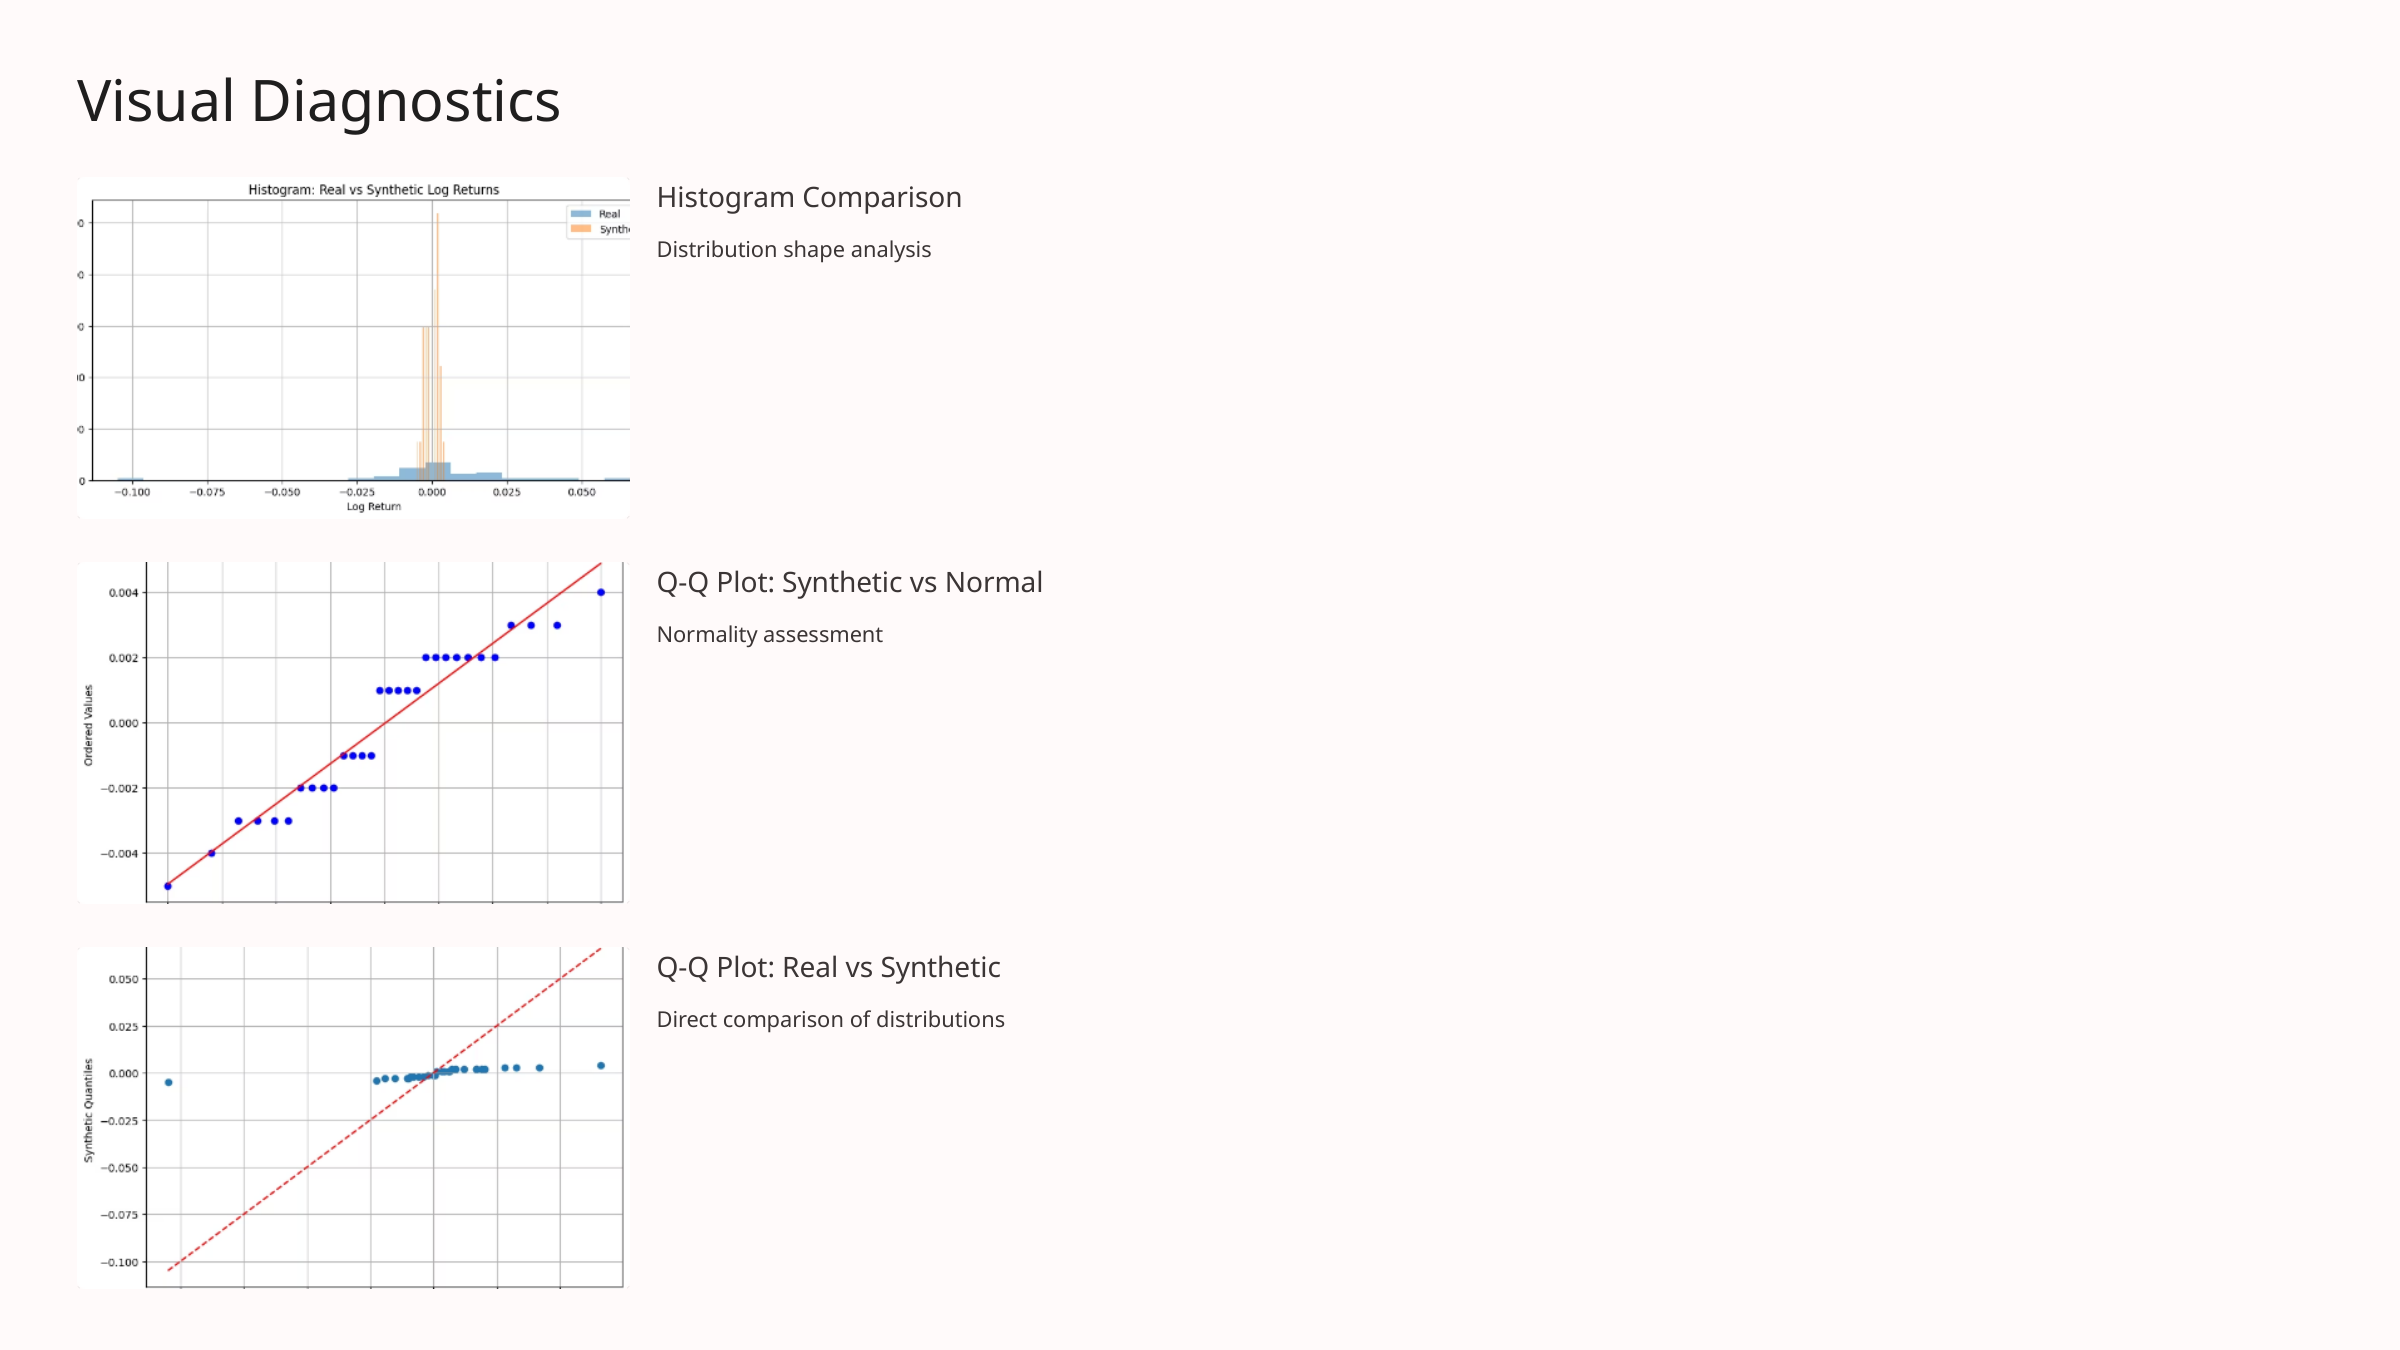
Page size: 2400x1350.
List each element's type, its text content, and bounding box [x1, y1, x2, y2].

picture [77, 562, 630, 904]
text_box Visual Diagnostics [77, 60, 659, 134]
text_box Normality assessment [656, 612, 2323, 648]
picture [77, 177, 630, 519]
text_box Q-Q Plot: Synthetic vs Normal [656, 562, 1094, 599]
text_box Direct comparison of distributions [656, 997, 2323, 1033]
text_box Distribution shape analysis [656, 227, 2323, 263]
text_box Histogram Comparison [656, 177, 998, 214]
text_box Q-Q Plot: Real vs Synthetic [656, 947, 1049, 985]
picture [77, 947, 630, 1290]
